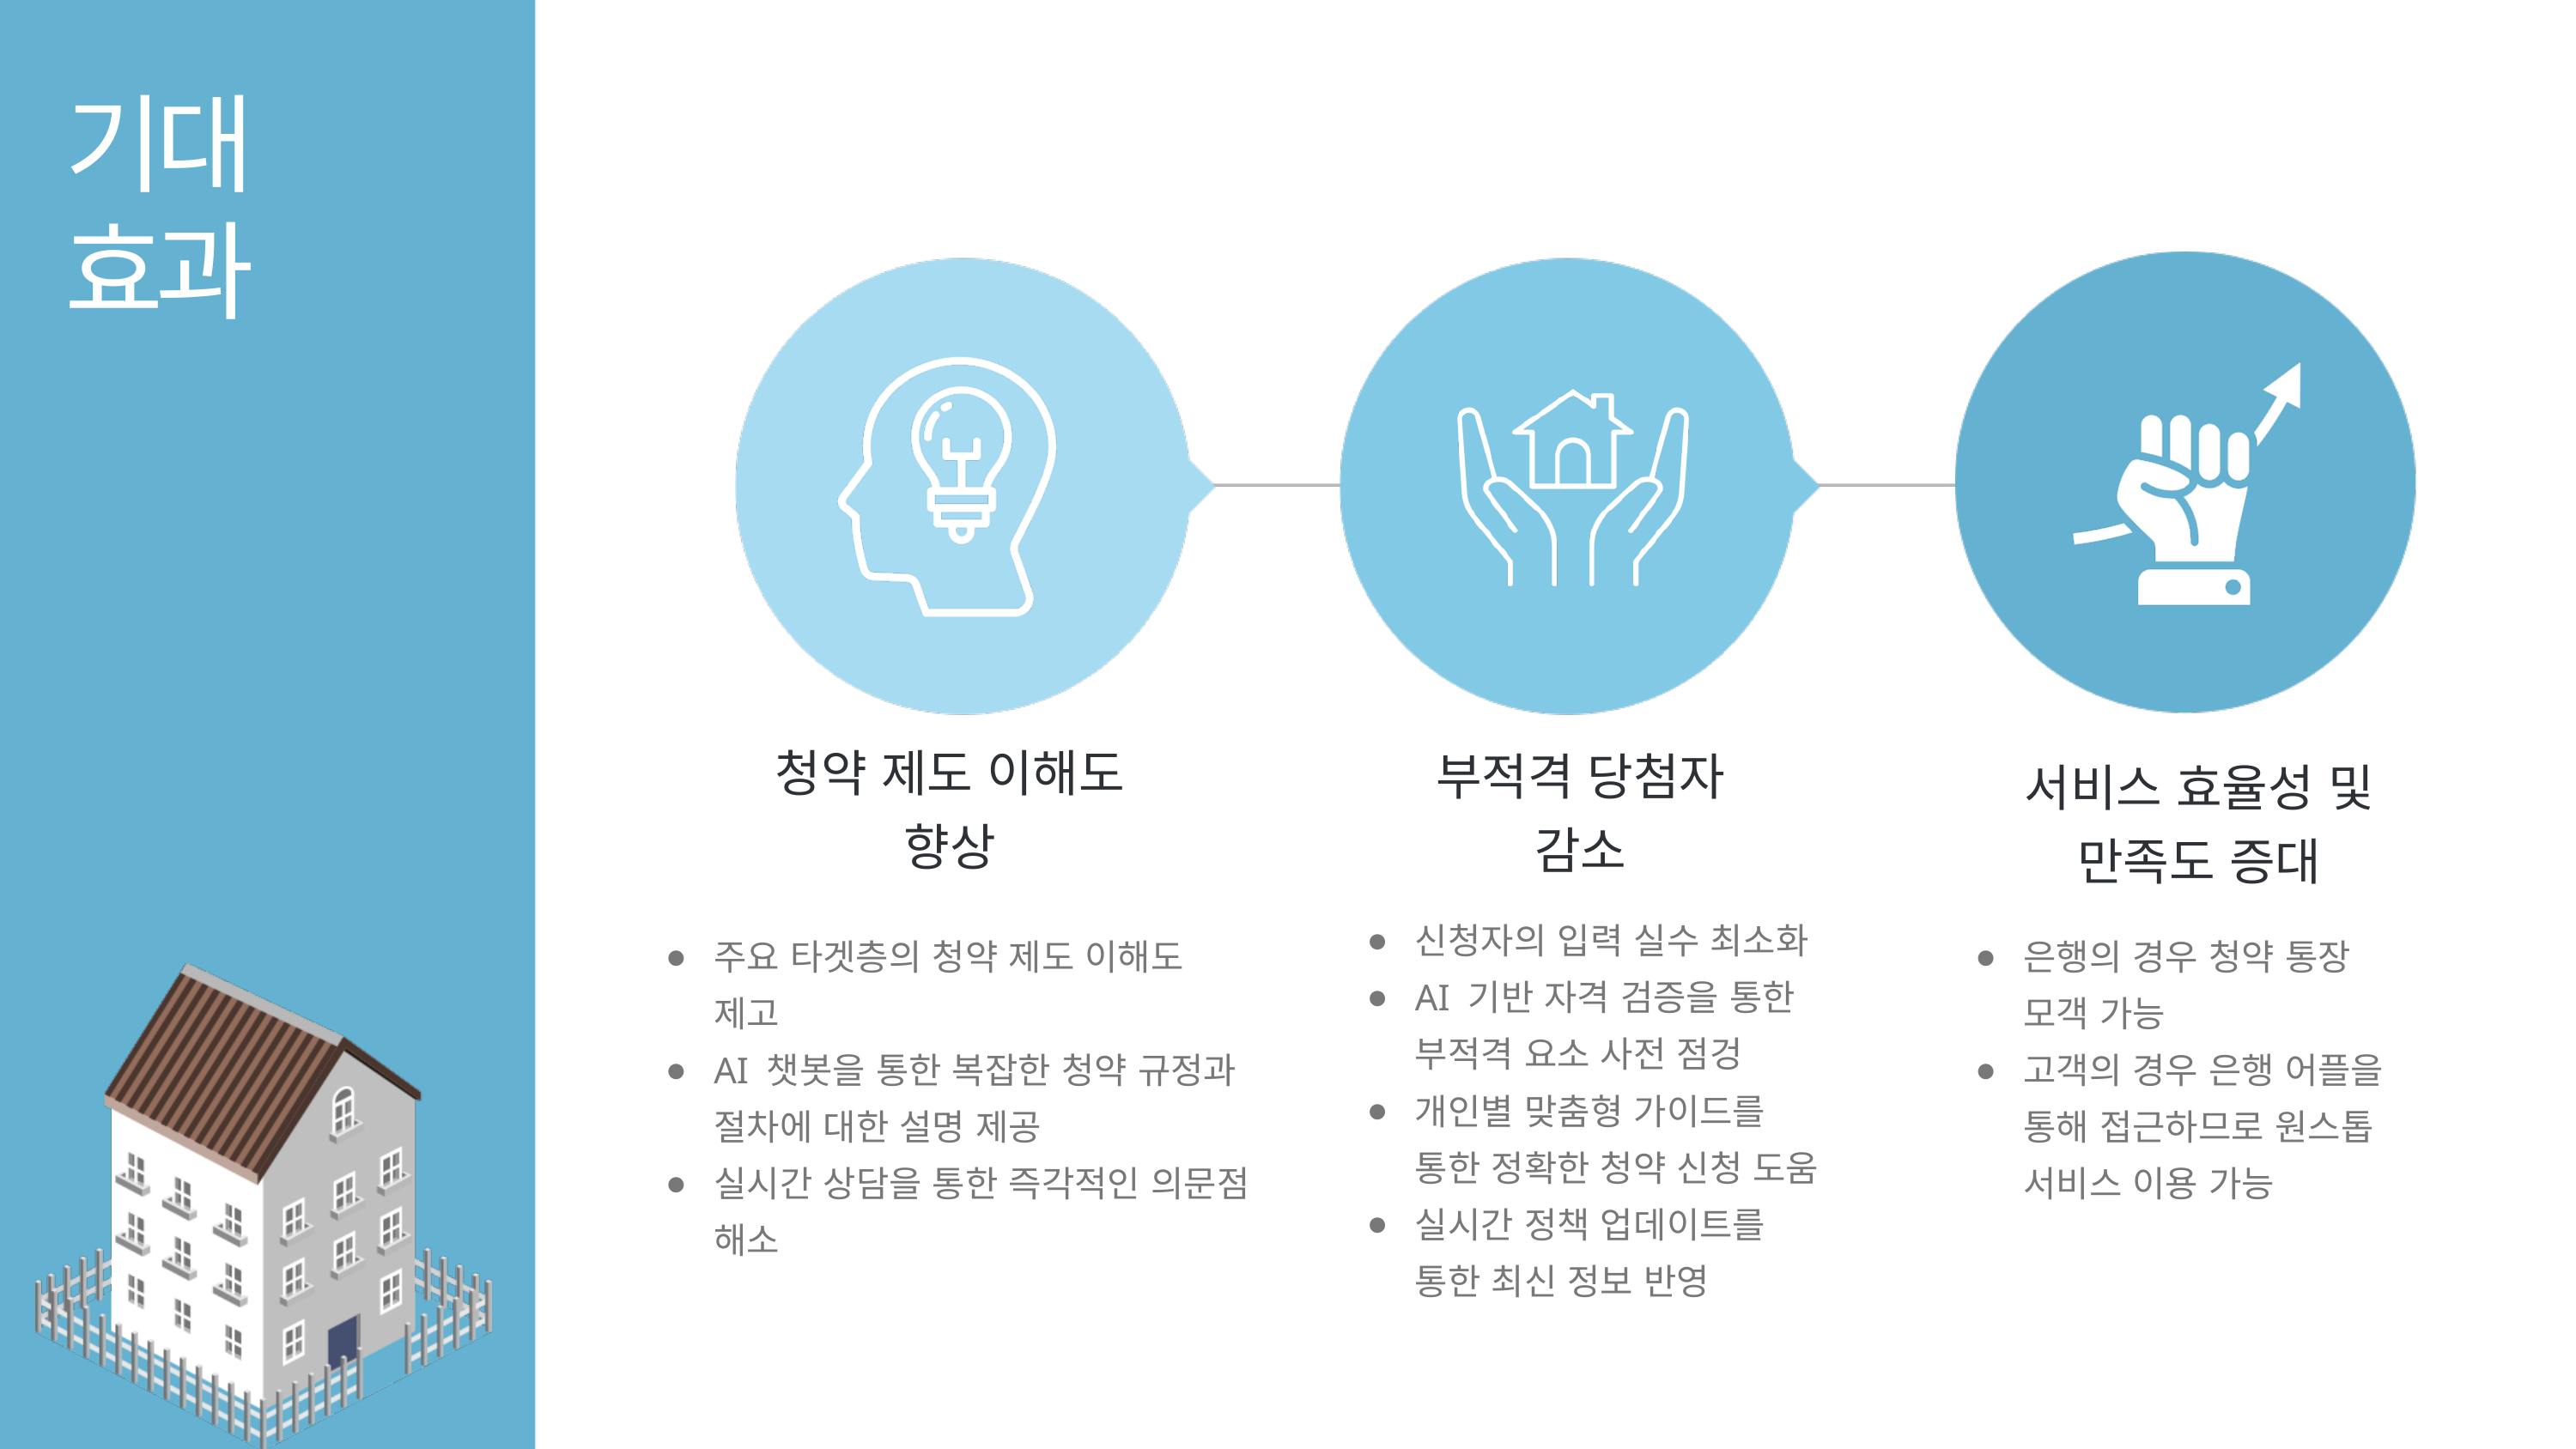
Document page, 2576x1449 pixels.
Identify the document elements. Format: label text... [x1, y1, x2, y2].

picture [734, 252, 2417, 718]
text_box 주요 타겟층의 청약 제도 이해도 제고 AI 챗봇을 통한 복잡한 청약 규정과 절차에 대한 설명 제공 실시간 상담을 통한 즉각적인 의문점 해소 [665, 920, 1251, 1200]
text_box 은행의 경우 청약 통장 모객 가능 고객의 경우 은행 어플을 통해 접근하므로 원스톱 서비스 이용 가능 [1974, 920, 2426, 1315]
text_box 부적격 당첨자 감소 [1388, 770, 1773, 841]
picture [0, 0, 538, 1449]
text_box 청약 제도 이해도 향상 [726, 767, 1174, 837]
text_box 서비스 효율성 및 만족도 증대 [2010, 743, 2389, 889]
text_box 신청자의 입력 실수 최소화 AI 기반 자격 검증을 통한 부적격 요소 사전 점겅 개인별 맞춤형 가이드를 통한 정확한 청약 신청 도움 실시간 정책 업데이트를 통한 최신 정보 반영 [1366, 905, 1829, 1299]
